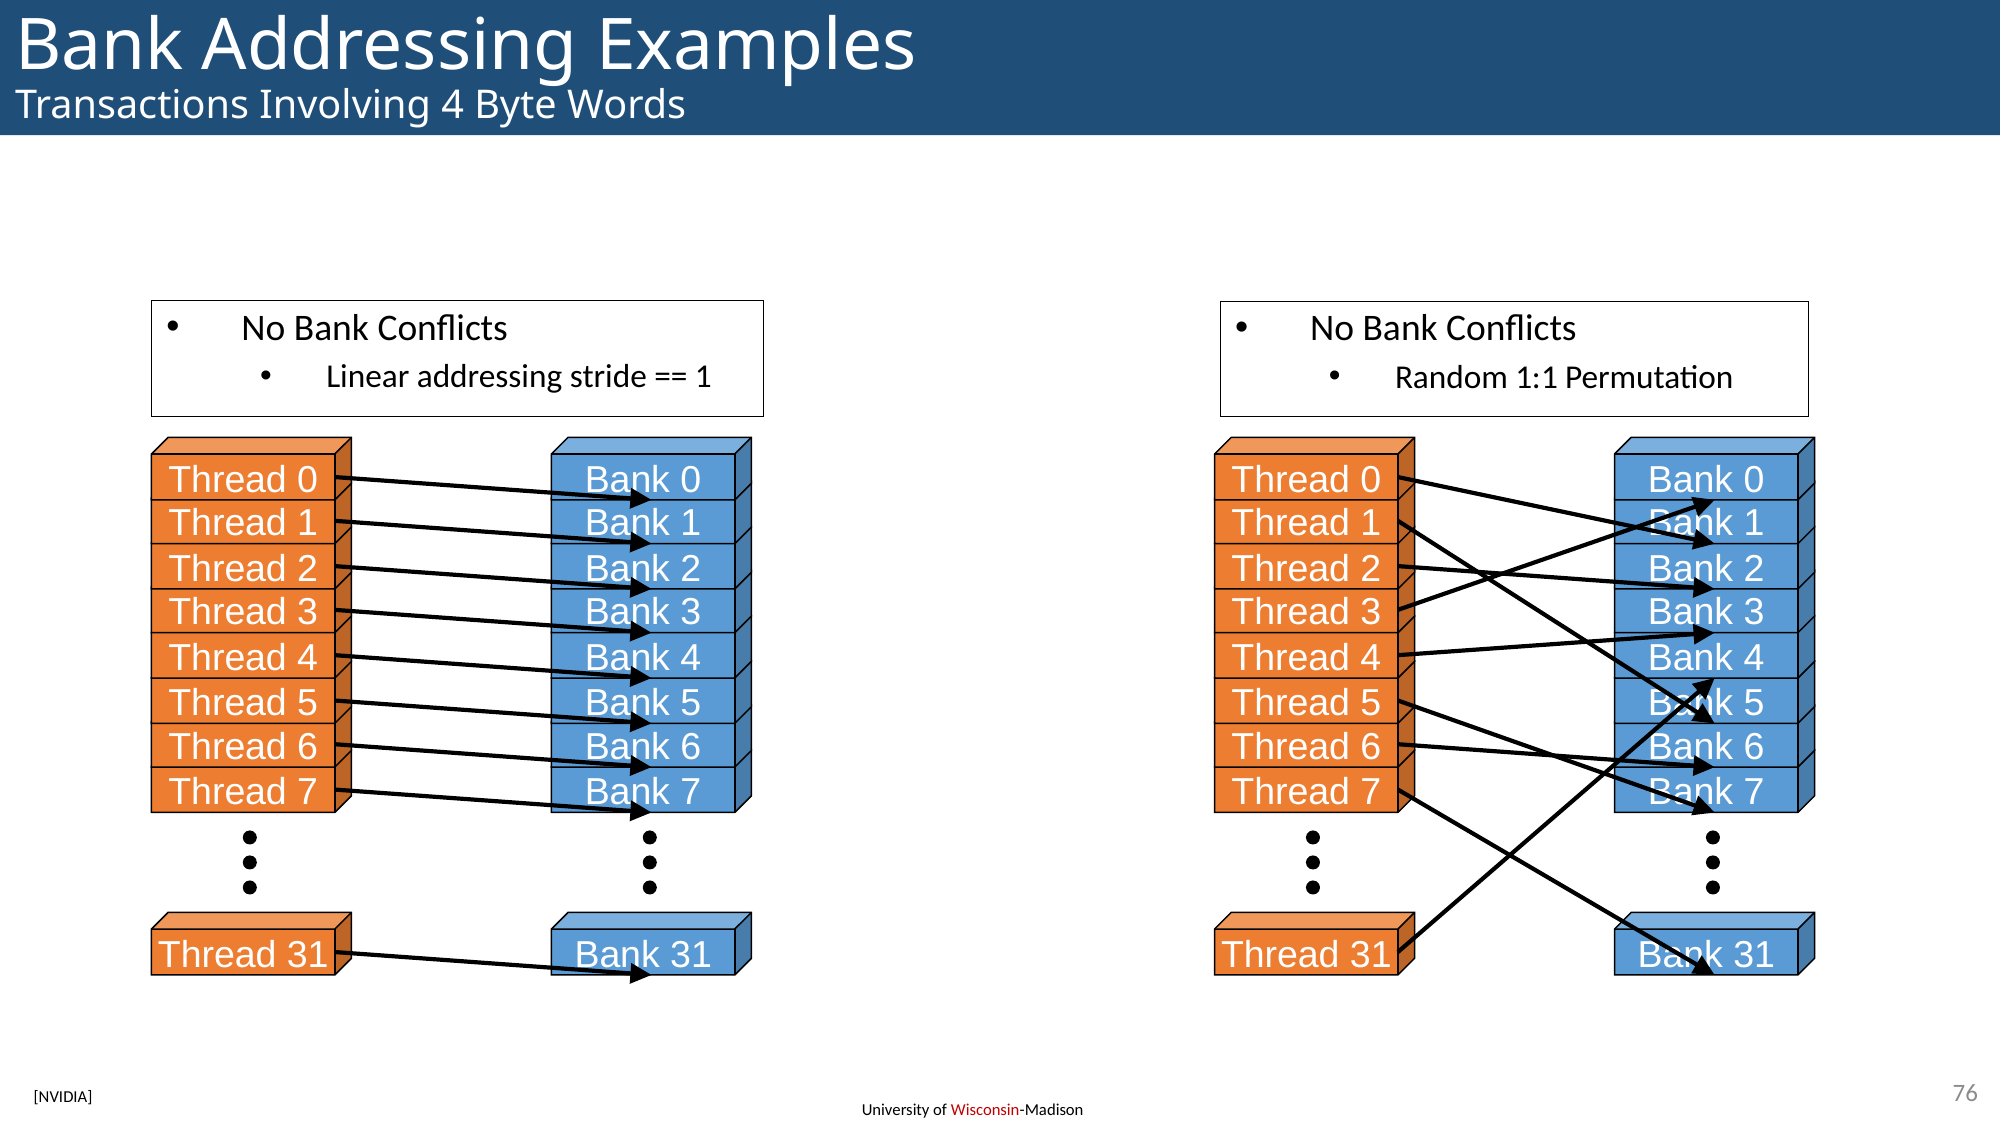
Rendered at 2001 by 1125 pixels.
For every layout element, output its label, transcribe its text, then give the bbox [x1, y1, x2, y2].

list No Bank Conflicts Random 1:1 Permutation [1220, 301, 1809, 417]
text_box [1214, 437, 1815, 975]
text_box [151, 437, 752, 975]
list No Bank Conflicts Linear addressing stride == 1 [151, 300, 764, 417]
slide_number 76 [1879, 1069, 1994, 1114]
title Bank Addressing Examples Transactions Involving 4 Byte Words [0, 0, 2000, 136]
